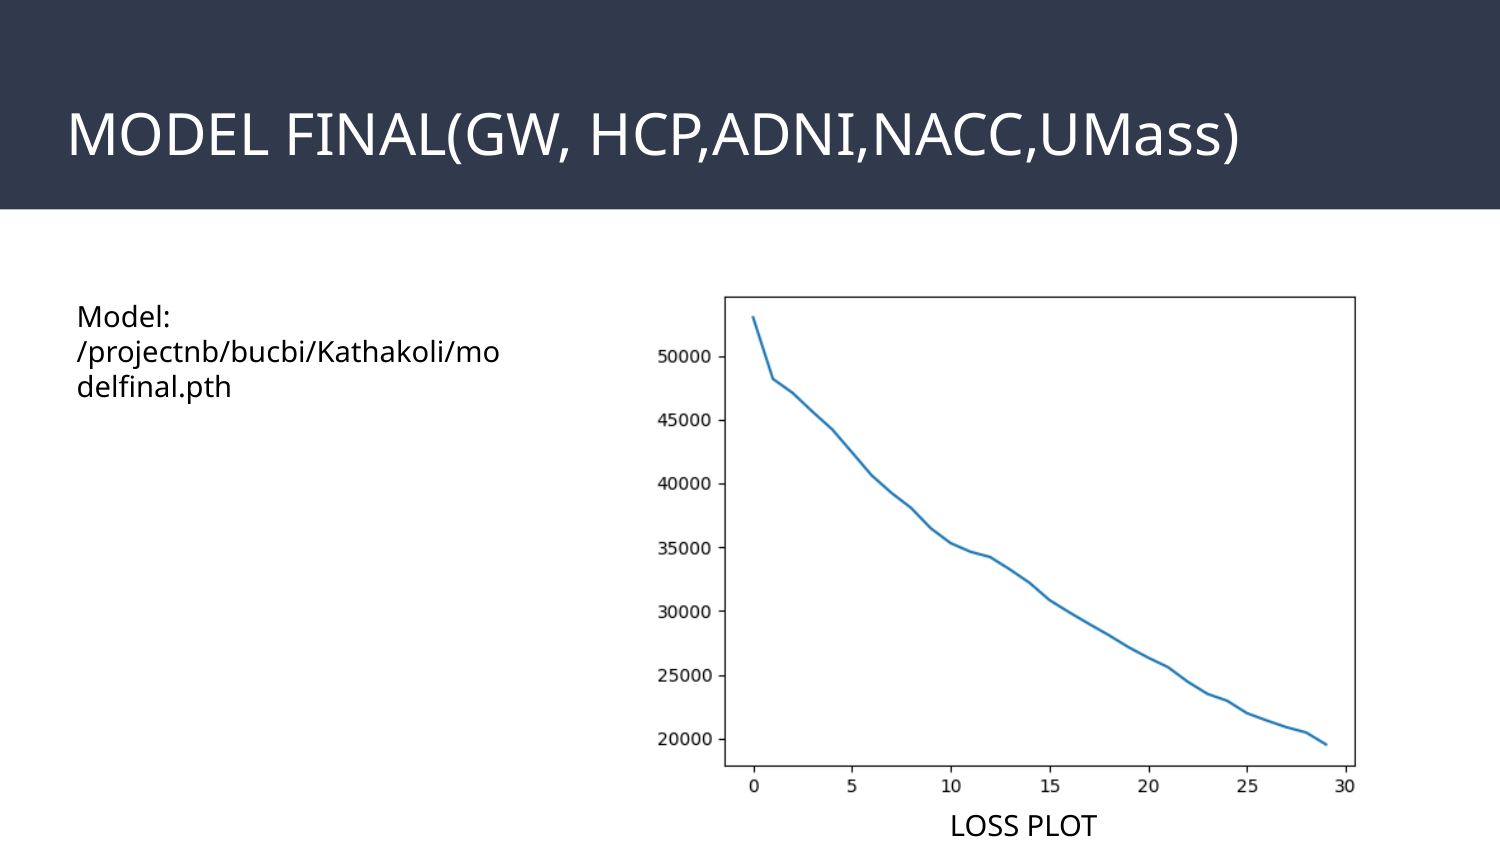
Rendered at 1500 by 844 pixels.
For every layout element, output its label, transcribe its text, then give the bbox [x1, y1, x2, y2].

title MODEL FINAL(GW, HCP,ADNI,NACC,UMass) [51, 82, 1449, 185]
text_box Model: /projectnb/bucbi/Kathakoli/modelfinal.pth [61, 283, 522, 419]
picture [623, 223, 1437, 834]
